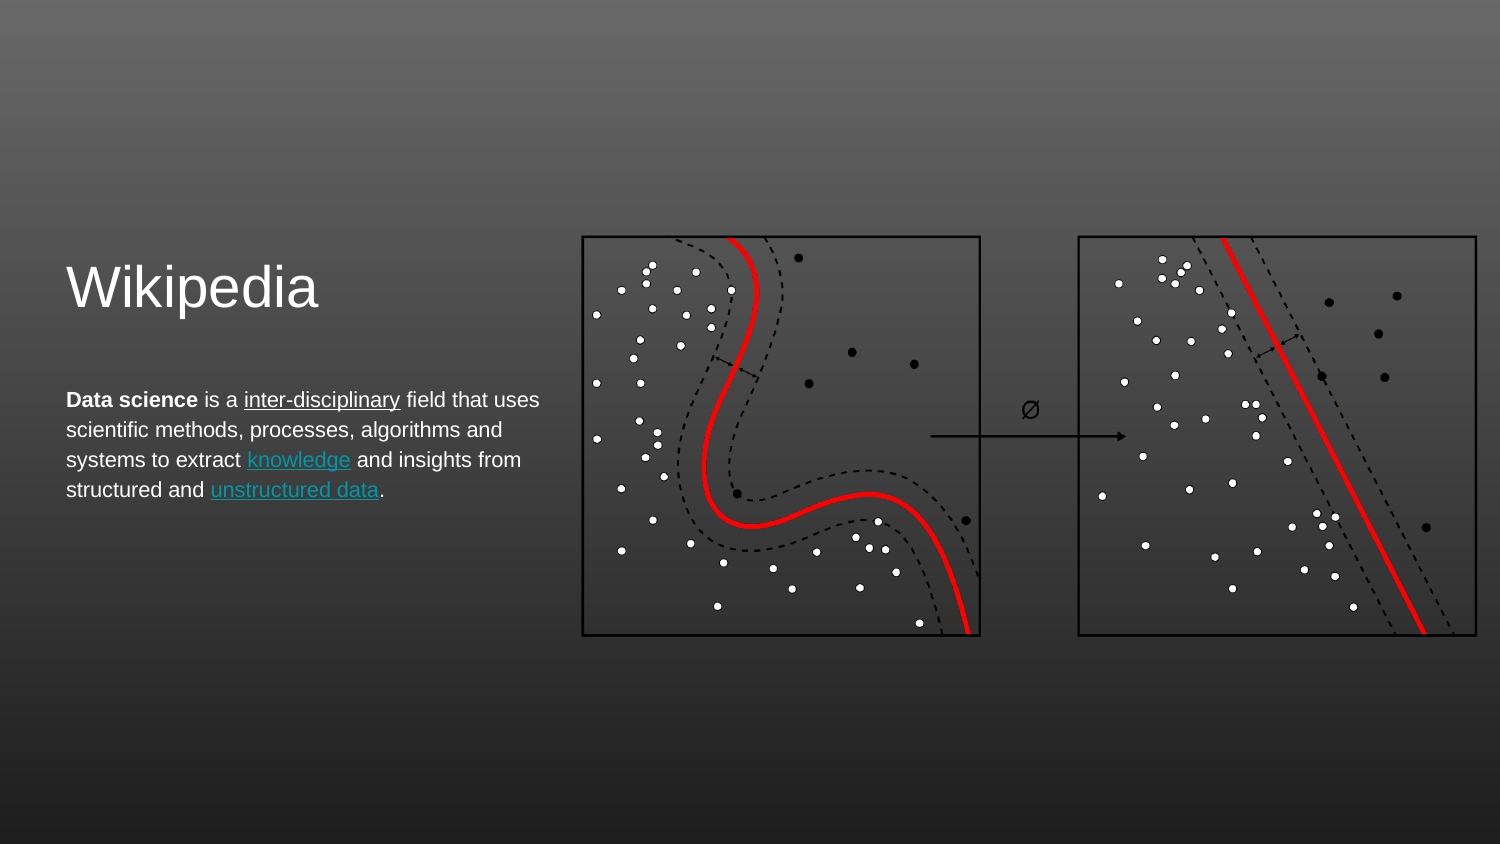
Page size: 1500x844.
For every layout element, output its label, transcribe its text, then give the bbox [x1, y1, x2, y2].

title Wikipedia [51, 33, 690, 335]
list Data science is a inter-disciplinary field that uses scientific methods, processes, algorithms and systems to extract knowledge and insights from structured and unstructured data. [51, 366, 578, 750]
picture [577, 229, 1482, 642]
